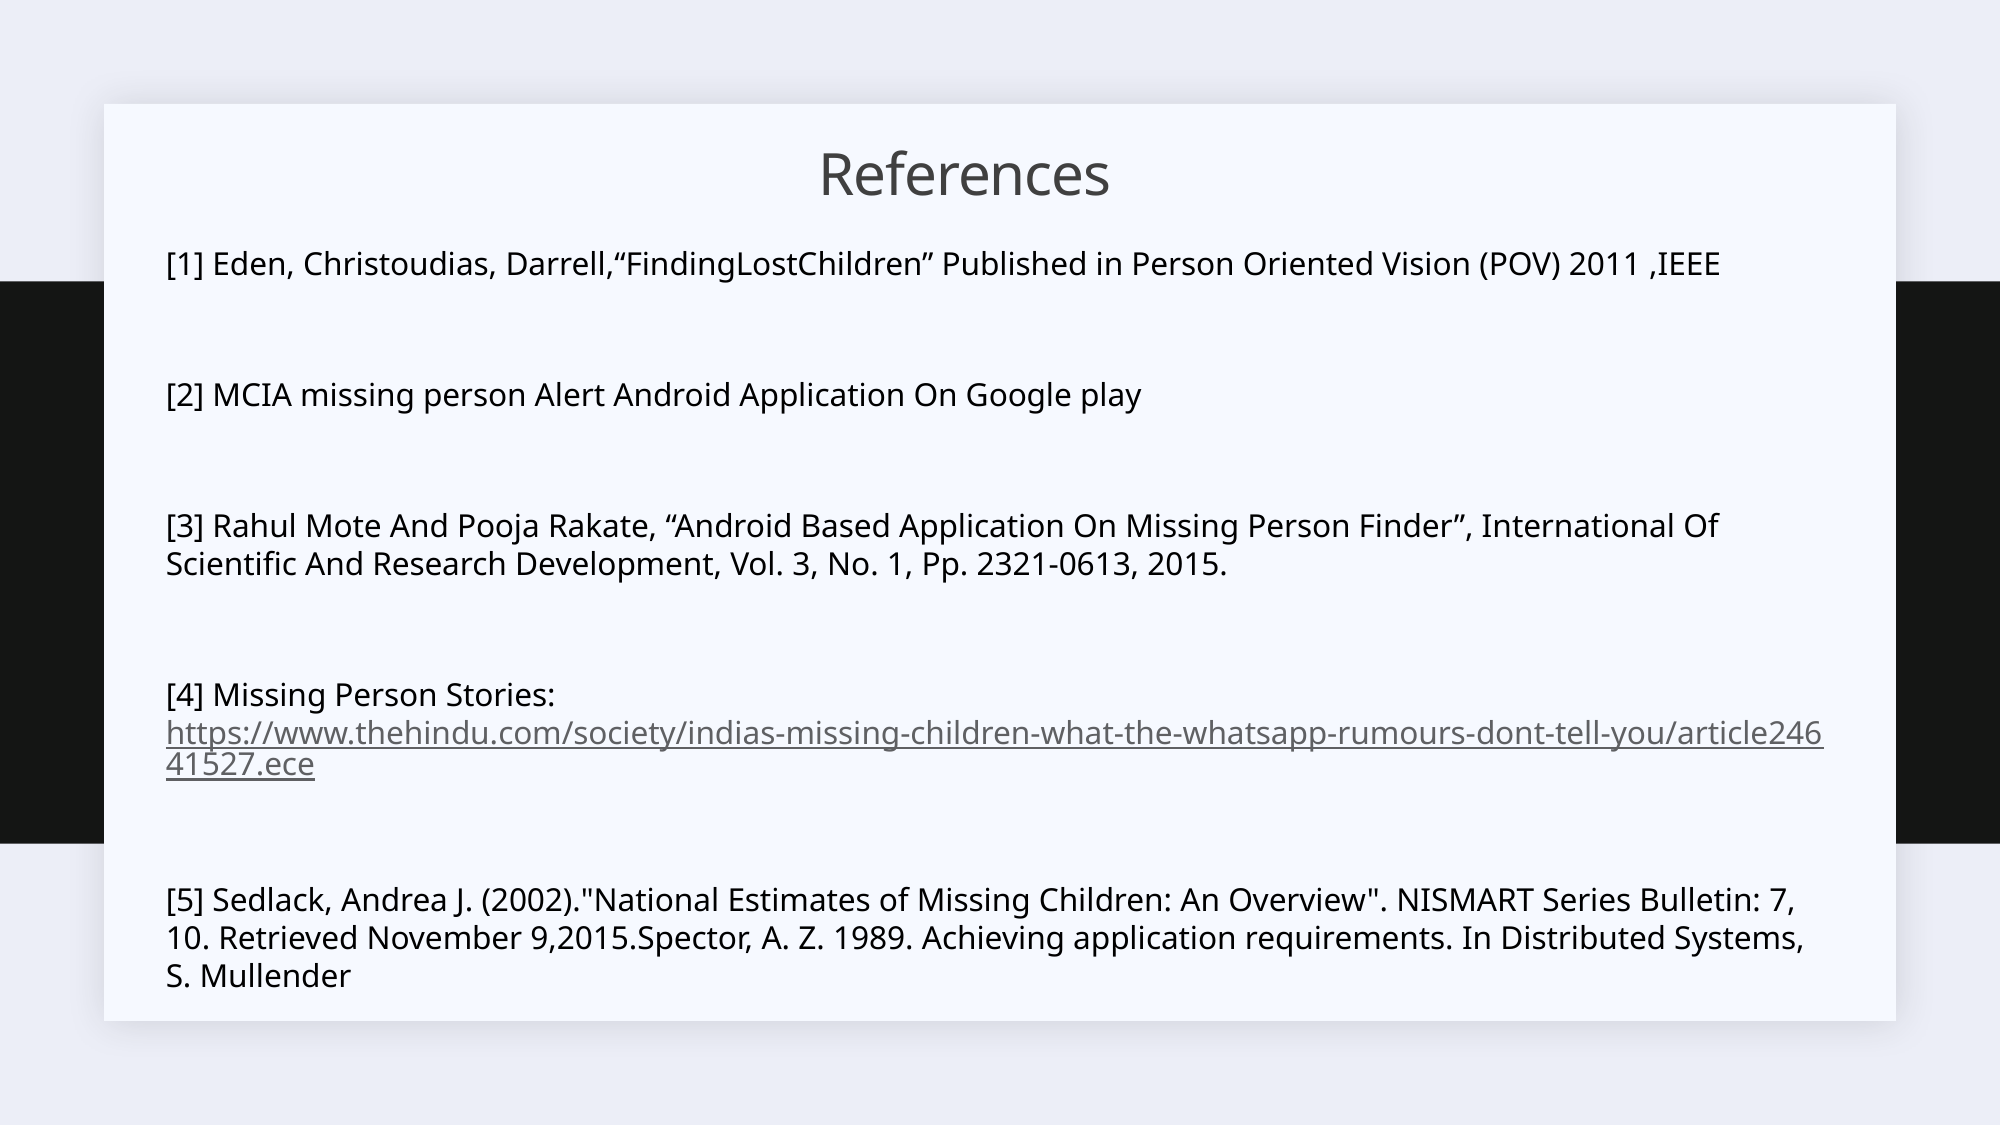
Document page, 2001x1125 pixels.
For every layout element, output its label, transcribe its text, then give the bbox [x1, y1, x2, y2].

list [1] Eden, Christoudias, Darrell,“FindingLostChildren” Published in Person Oriented Vision (POV) 2011 ,IEEE [2] MCIA missing person Alert Android Application On Google play [3] Rahul Mote And Pooja Rakate, “Android Based Application On Missing Person Finder”, International Of Scientific And Research Development, Vol. 3, No. 1, Pp. 2321-0613, 2015. [4] Missing Person Stories: https://www.thehindu.com/society/indias-missing-children-what-the-whatsapp-rumours-dont-tell-you/article24641527.ece [5] Sedlack, Andrea J. (2002)."National Estimates of Missing Children: An Overview". NISMART Series Bulletin: 7, 10. Retrieved November 9,2015.Spector, A. Z. 1989. Achieving application requirements. In Distributed Systems, S. Mullender [151, 236, 1830, 971]
title References [547, 128, 1485, 225]
